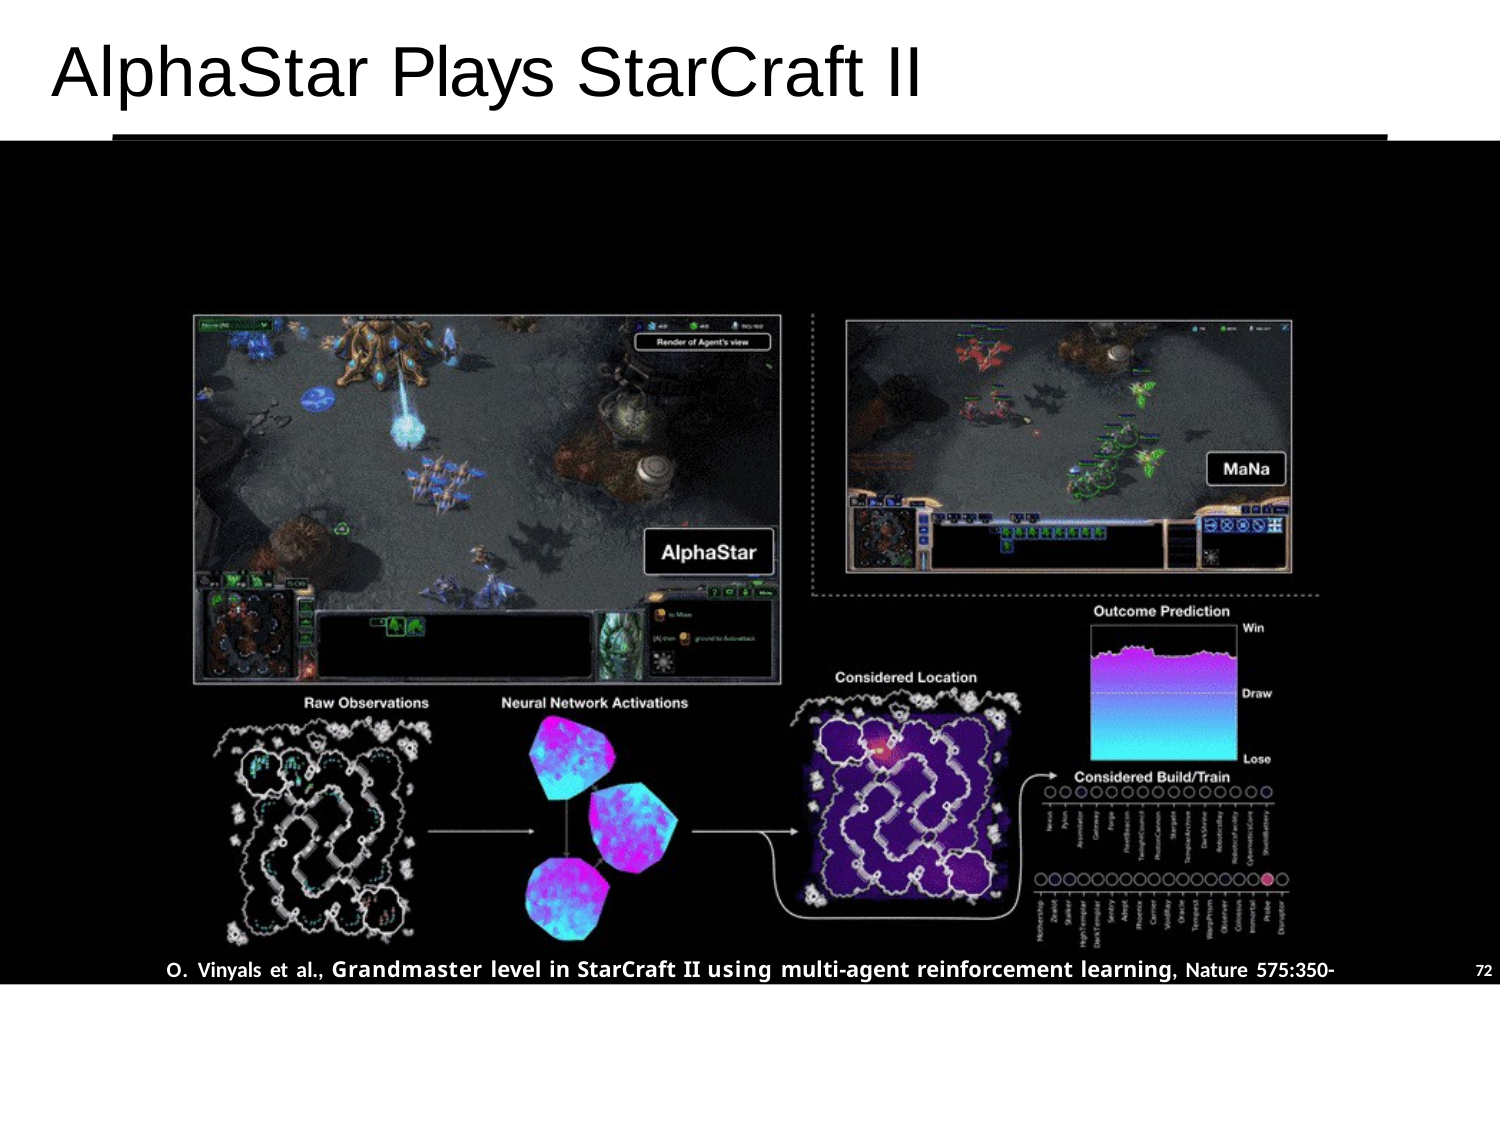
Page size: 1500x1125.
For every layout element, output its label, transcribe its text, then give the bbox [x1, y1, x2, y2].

text_box [0, 140, 1500, 985]
title AlphaStar Plays StarCraft II [49, 0, 1007, 163]
text_box 72 [1472, 957, 1495, 980]
text_box O. Vinyals et al., Grandmaster level in StarCraft II using multi-agent reinforcement learning, Nature 575:350-354, 2019 [153, 953, 1347, 1008]
picture [176, 308, 1321, 953]
